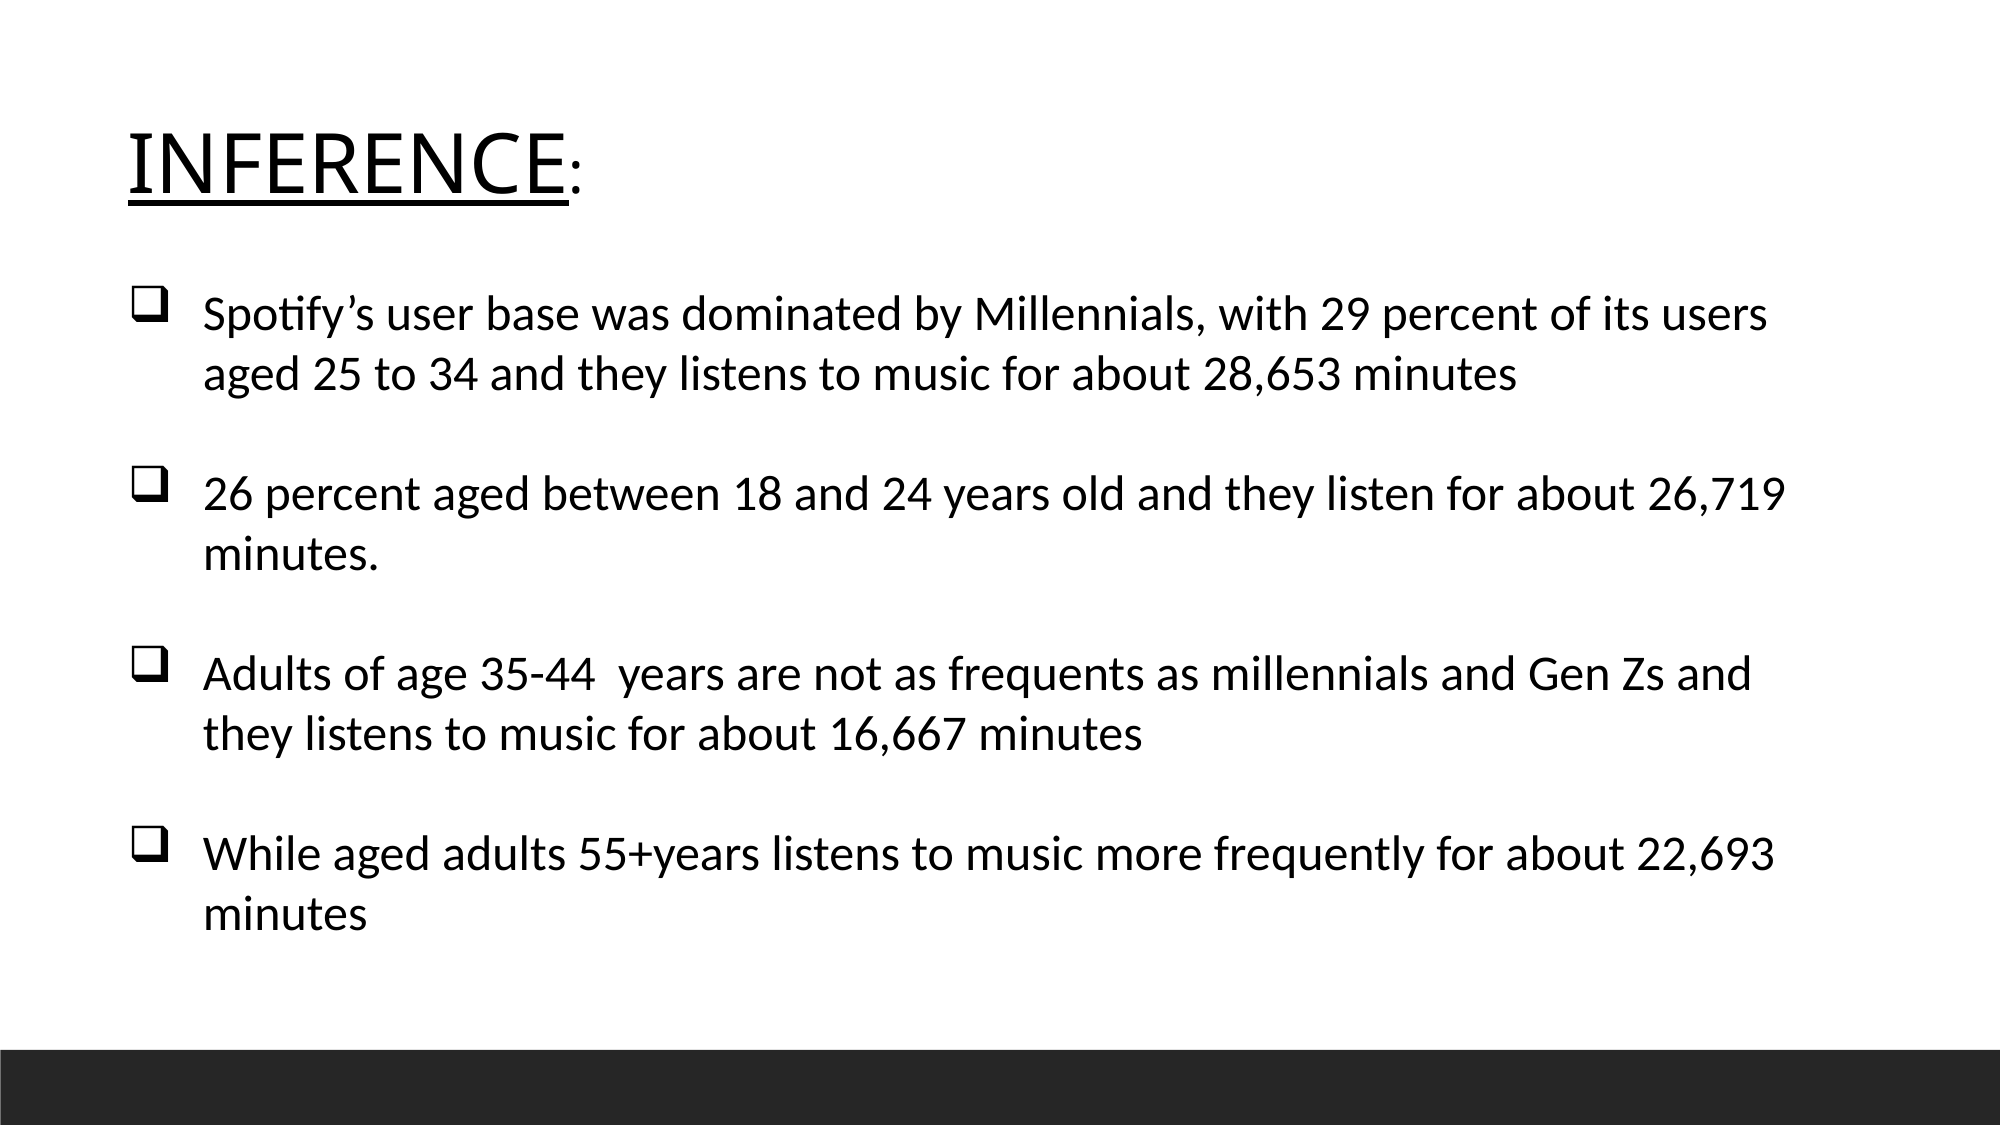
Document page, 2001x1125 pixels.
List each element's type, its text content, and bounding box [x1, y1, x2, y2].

text_box INFERENCE: Spotify’s user base was dominated by Millennials, with 29 percent of its users aged 25 to 34 and they listens to music for about 28,653 minutes 26 percent aged between 18 and 24 years old and they listen for about 26,719 minutes. Adults of age 35-44 years are not as frequents as millennials and Gen Zs and they listens to music for about 16,667 minutes While aged adults 55+years listens to music more frequently for about 22,693 minutes [113, 102, 1831, 1125]
